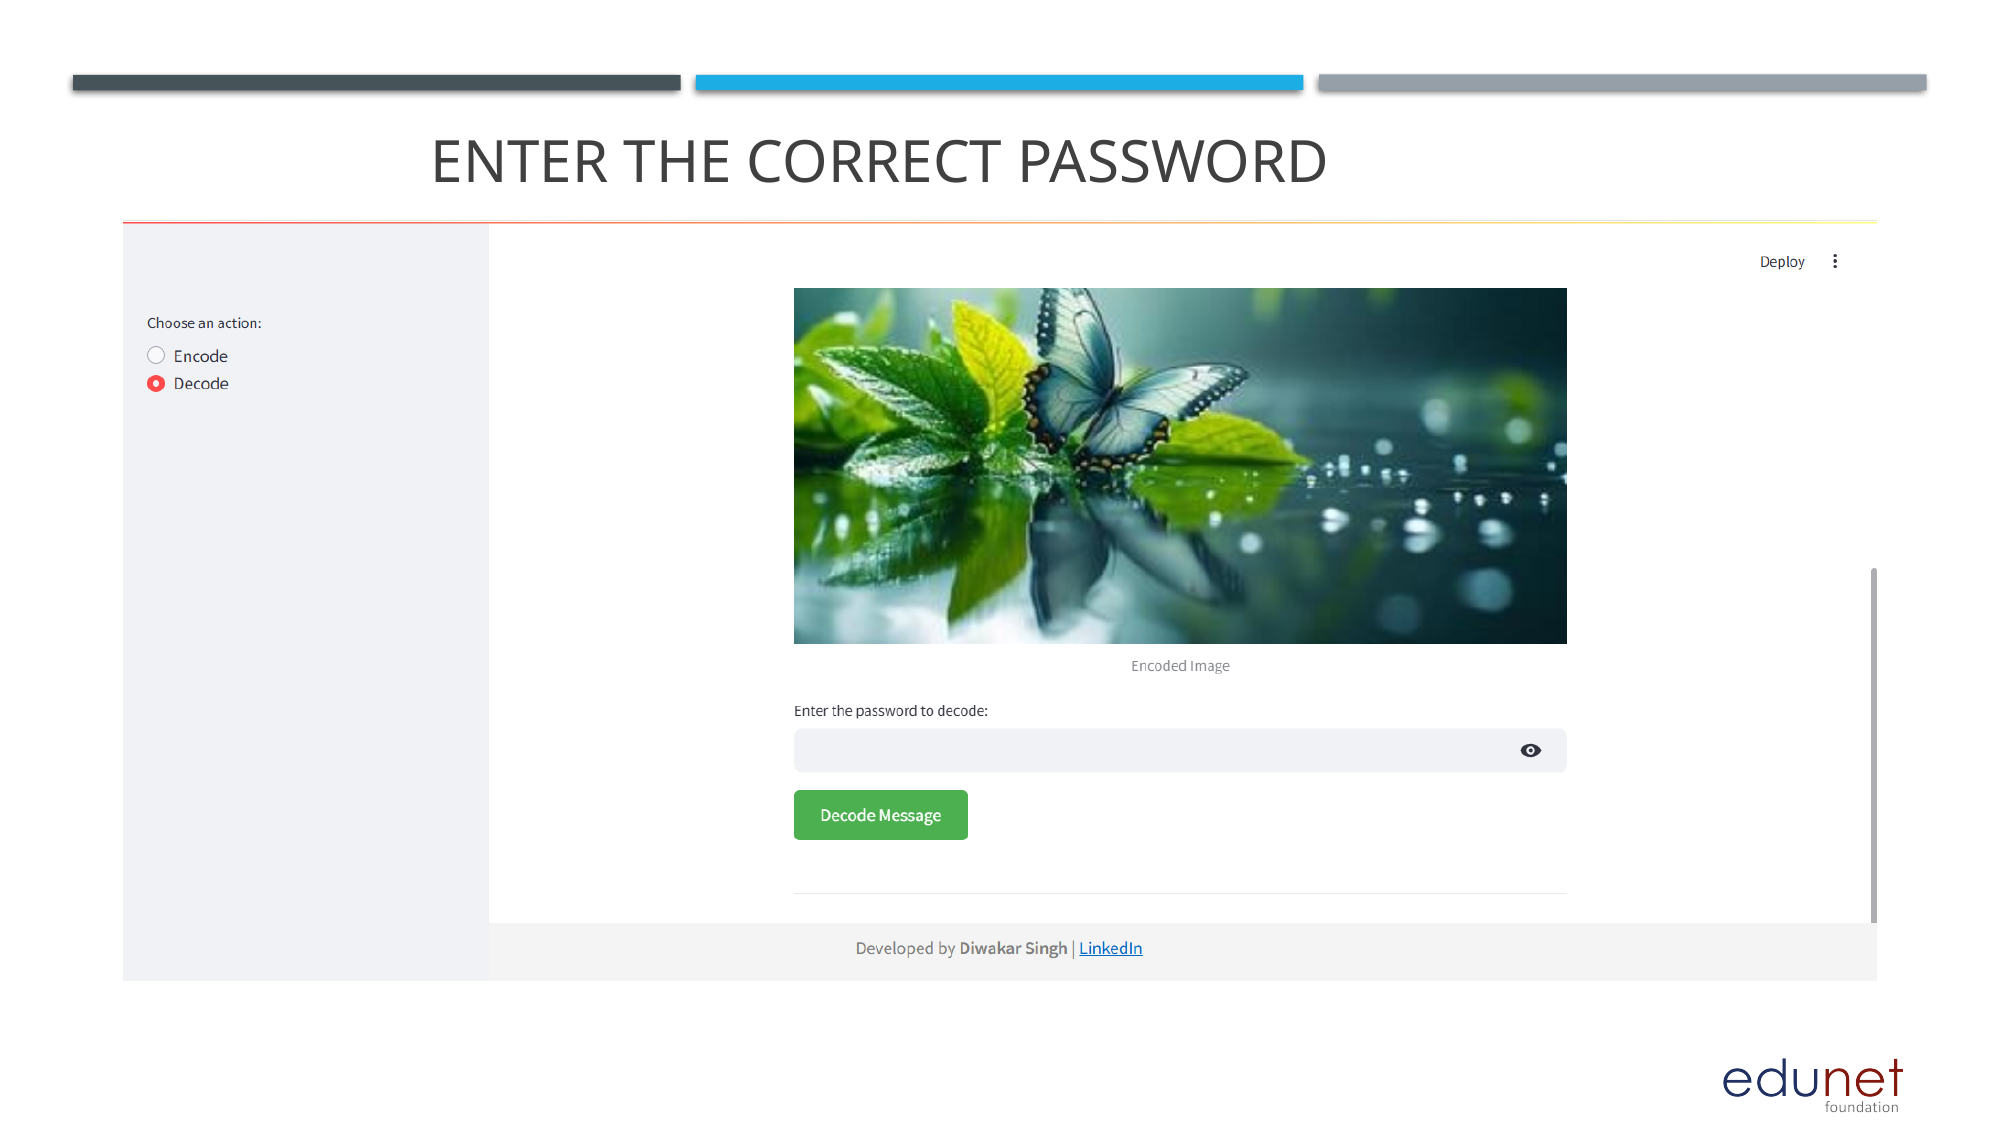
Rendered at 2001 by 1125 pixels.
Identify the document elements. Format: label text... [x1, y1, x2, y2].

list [122, 212, 1878, 981]
picture [1719, 1056, 1905, 1116]
title Enter the Correct password [95, 115, 1905, 203]
